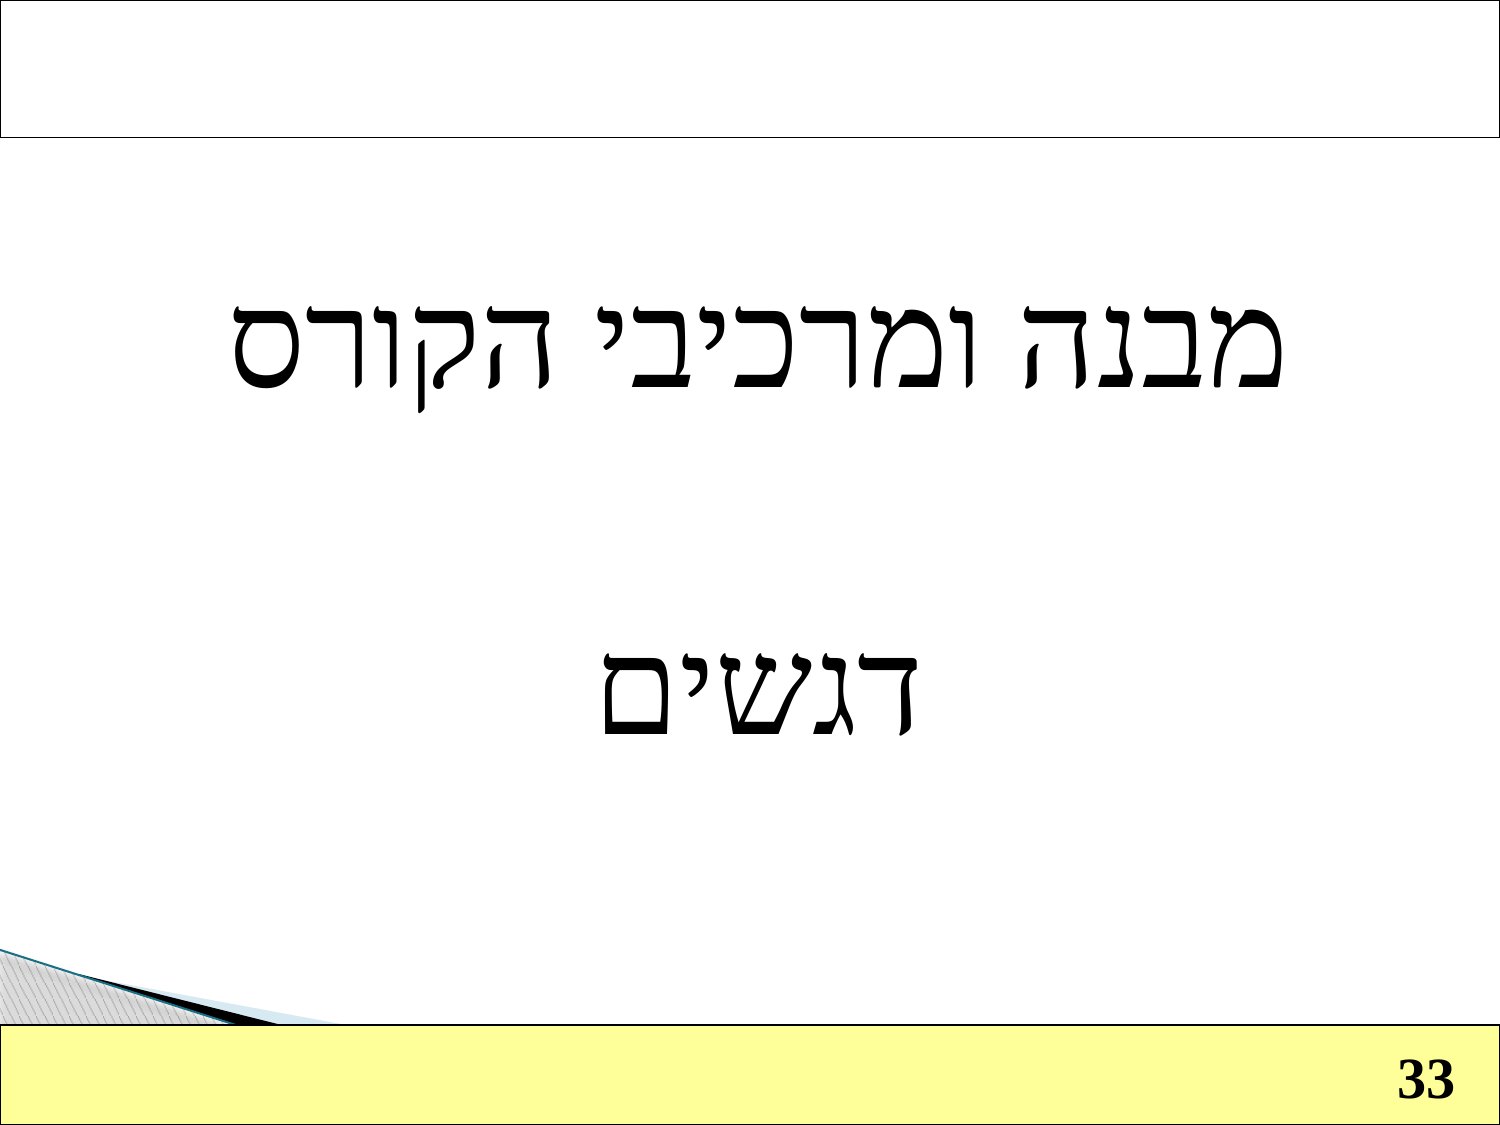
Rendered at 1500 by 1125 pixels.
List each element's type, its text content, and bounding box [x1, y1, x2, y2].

list מבנה ומרכיבי הקורס דגשים [75, 242, 1425, 986]
